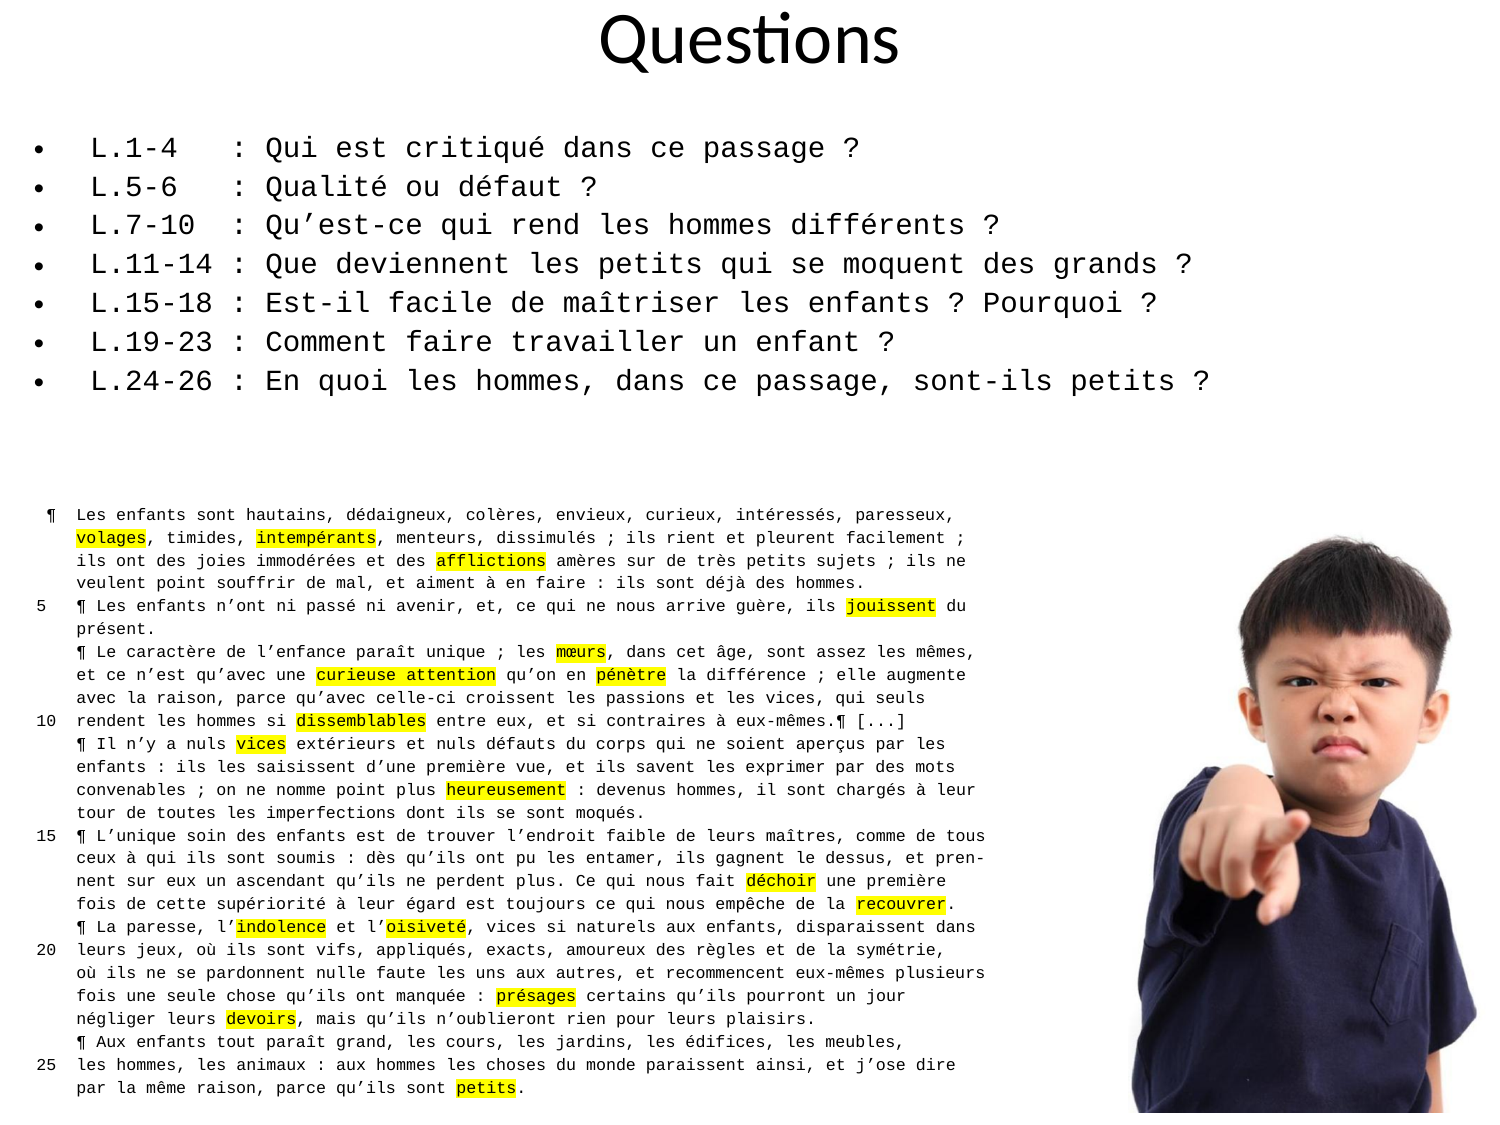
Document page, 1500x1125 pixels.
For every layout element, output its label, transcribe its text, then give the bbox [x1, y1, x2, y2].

picture [1127, 498, 1495, 1113]
list L.1-4 : Qui est critiqué dans ce passage ? L.5-6 : Qualité ou défaut ? L.7-10 : Qu’est-ce qui rend les hommes différents ? L.11-14 : Que deviennent les petits qui se moquent des grands ? L.15-18 : Est-il facile de maîtriser les enfants ? Pourquoi ? L.19-23 : Comment faire travailler un enfant ? L.24-26 : En quoi les hommes, dans ce passage, sont-ils petits ? [19, 125, 1487, 457]
text_box ¶ Les enfants sont hautains, dédaigneux, colères, envieux, curieux, intéressés, paresseux, volages, timides, intempérants, menteurs, dissimulés ; ils rient et pleurent facilement ; ils ont des joies immodérées et des afflictions amères sur de très petits sujets ; ils ne veulent point souffrir de mal, et aiment à en faire : ils sont déjà des hommes. 5 ¶ Les enfants n’ont ni passé ni avenir, et, ce qui ne nous arrive guère, ils jouissent du présent. ¶ Le caractère de l’enfance paraît unique ; les mœurs, dans cet âge, sont assez les mêmes, et ce n’est qu’avec une curieuse attention qu’on en pénètre la différence ; elle augmente avec la raison, parce qu’avec celle-ci croissent les passions et les vices, qui seuls 10 rendent les hommes si dissemblables entre eux, et si contraires à eux-mêmes.¶ [...] ¶ Il n’y a nuls vices extérieurs et nuls défauts du corps qui ne soient aperçus par les enfants : ils les saisissent d’une première vue, et ils savent les exprimer par des mots convenables ; on ne nomme point plus heureusement : devenus hommes, il sont chargés à leur tour de toutes les imperfections dont ils se sont moqués. 15 ¶ L’unique soin des enfants est de trouver l’endroit faible de leurs maîtres, comme de tous ceux à qui ils sont soumis : dès qu’ils ont pu les entamer, ils gagnent le dessus, et pren- nent sur eux un ascendant qu’ils ne perdent plus. Ce qui nous fait déchoir une première fois de cette supériorité à leur égard est toujours ce qui nous empêche de la recouvrer. ¶ La paresse, l’indolence et l’oisiveté, vices si naturels aux enfants, disparaissent dans 20 leurs jeux, où ils sont vifs, appliqués, exacts, amoureux des règles et de la symétrie, où ils ne se pardonnent nulle faute les uns aux autres, et recommencent eux-mêmes plusieurs fois une seule chose qu’ils ont manquée : présages certains qu’ils pourront un jour négliger leurs devoirs, mais qu’ils n’oublieront rien pour leurs plaisirs. ¶ Aux enfants tout paraît grand, les cours, les jardins, les édifices, les meubles, 25 les hommes, les animaux : aux hommes les choses du monde paraissent ainsi, et j’ose dire par la même raison, parce qu’ils sont petits. [21, 493, 1014, 1104]
title Questions [0, 0, 1500, 90]
